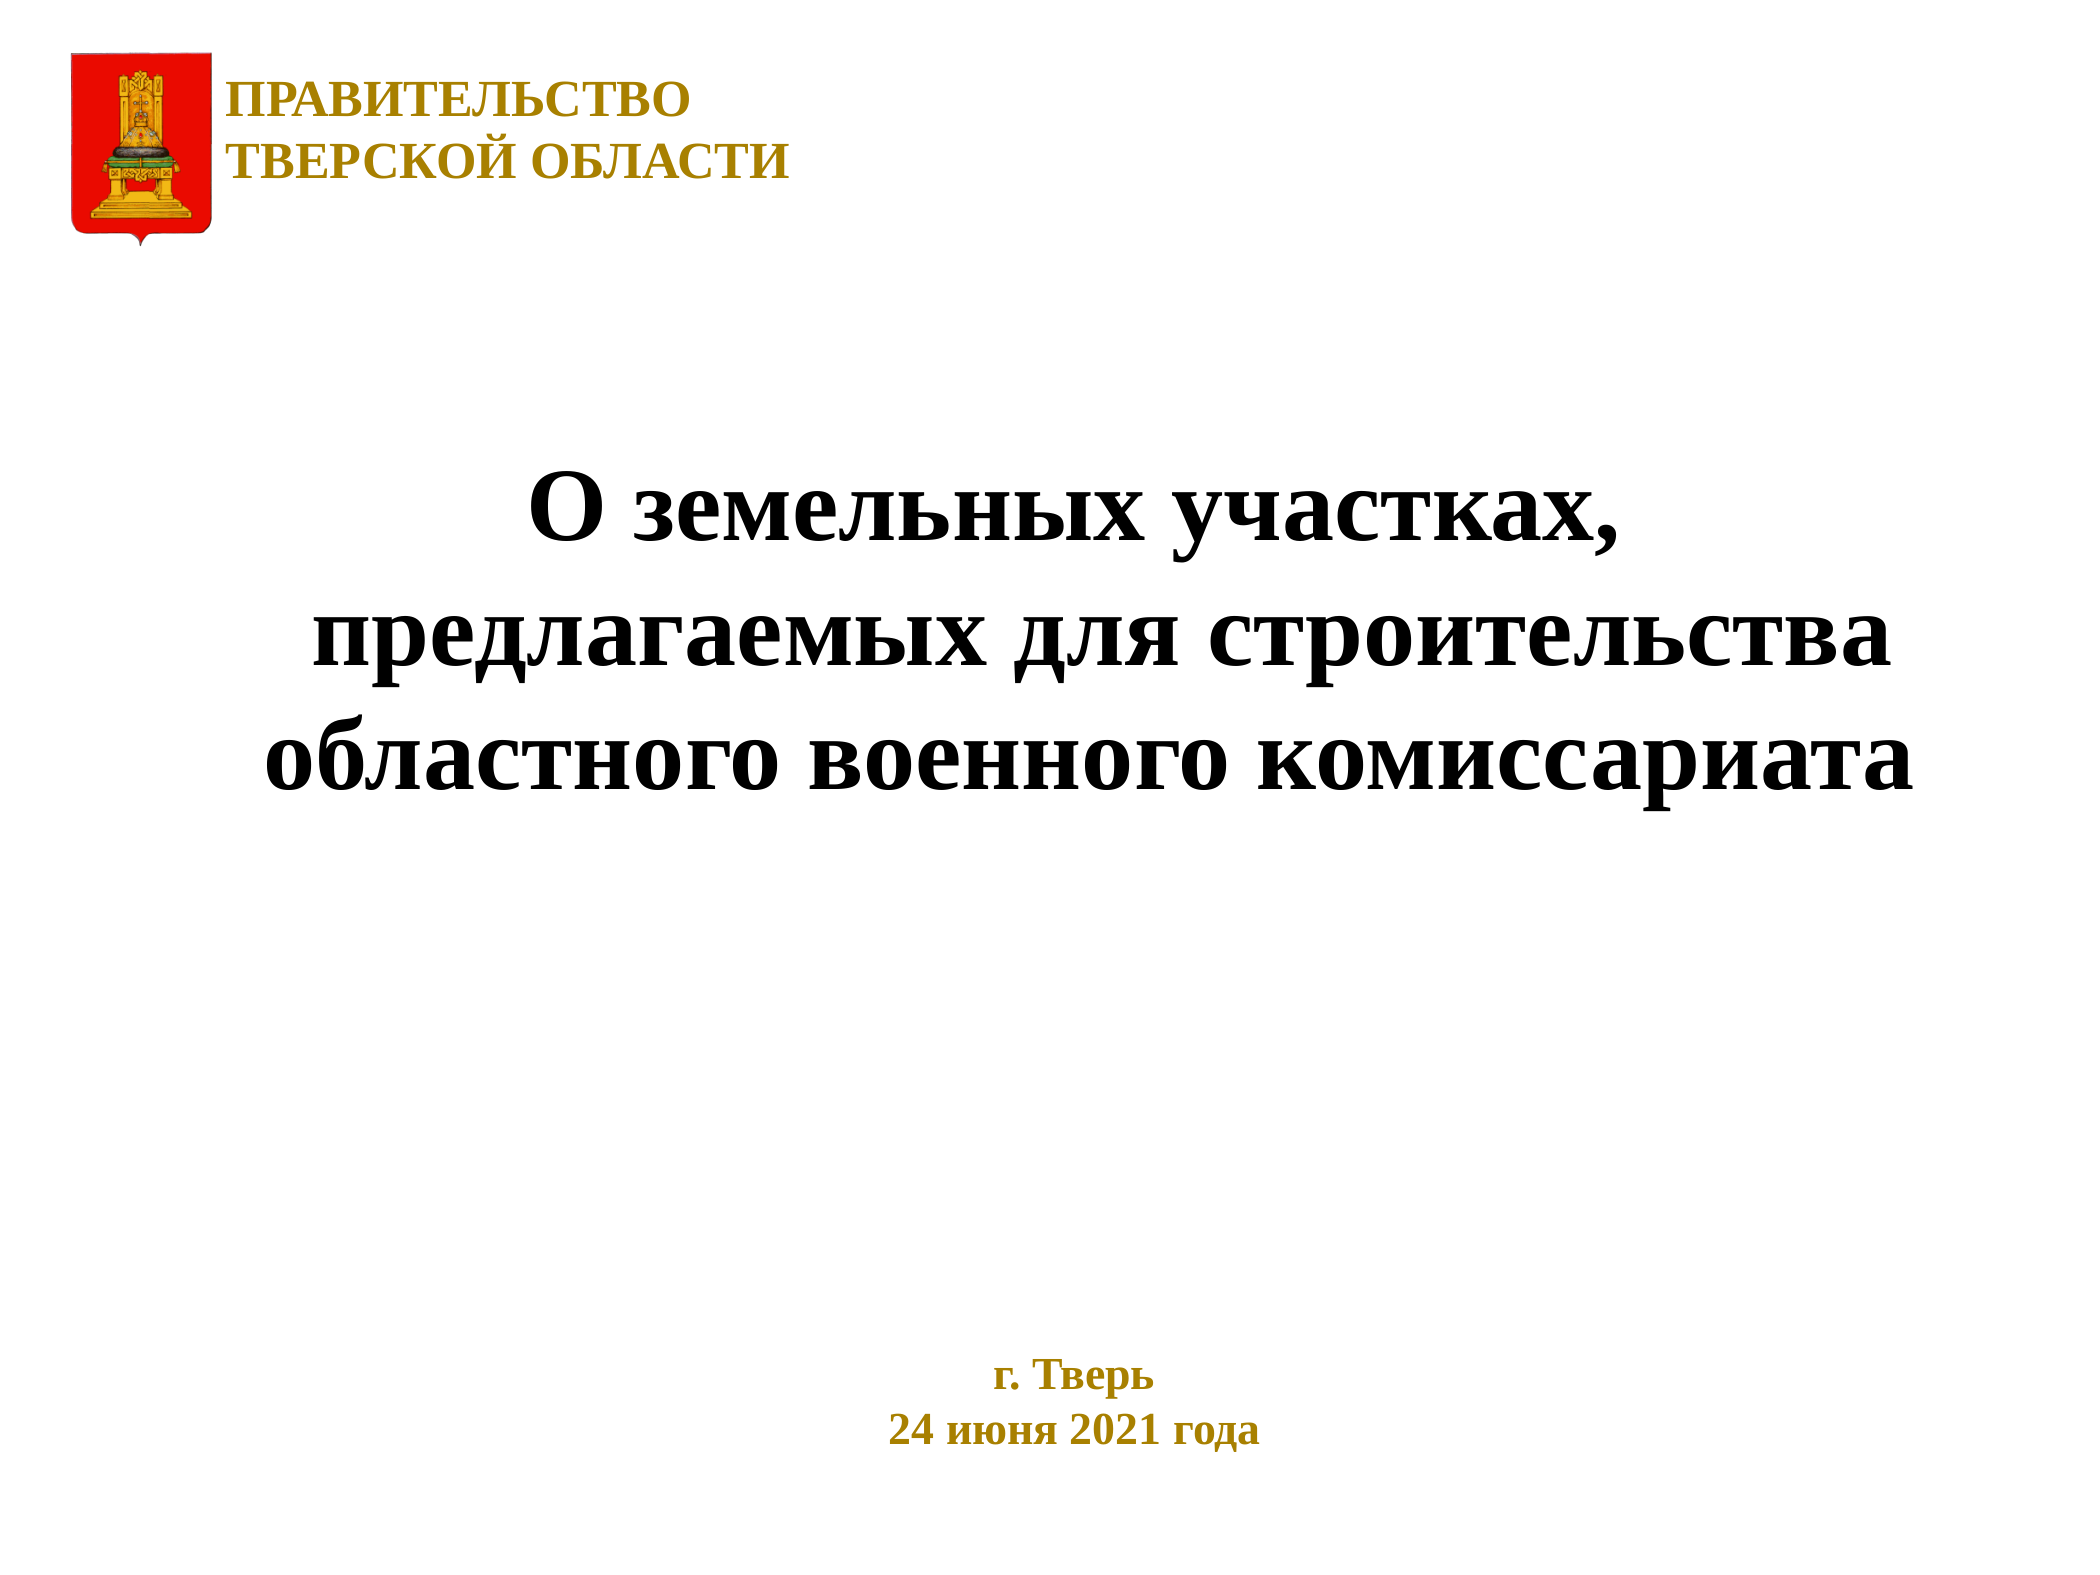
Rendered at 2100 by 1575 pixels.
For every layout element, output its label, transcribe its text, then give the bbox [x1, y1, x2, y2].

text_box г. Тверь 24 июня 2021 года [308, 1331, 1841, 1466]
picture [67, 43, 222, 259]
text_box О земельных участках, предлагаемых для строительства областного военного комиссариата [172, 423, 1977, 904]
text_box ПРАВИТЕЛЬСТВО ТВЕРСКОЙ ОБЛАСТИ [201, 51, 1954, 312]
